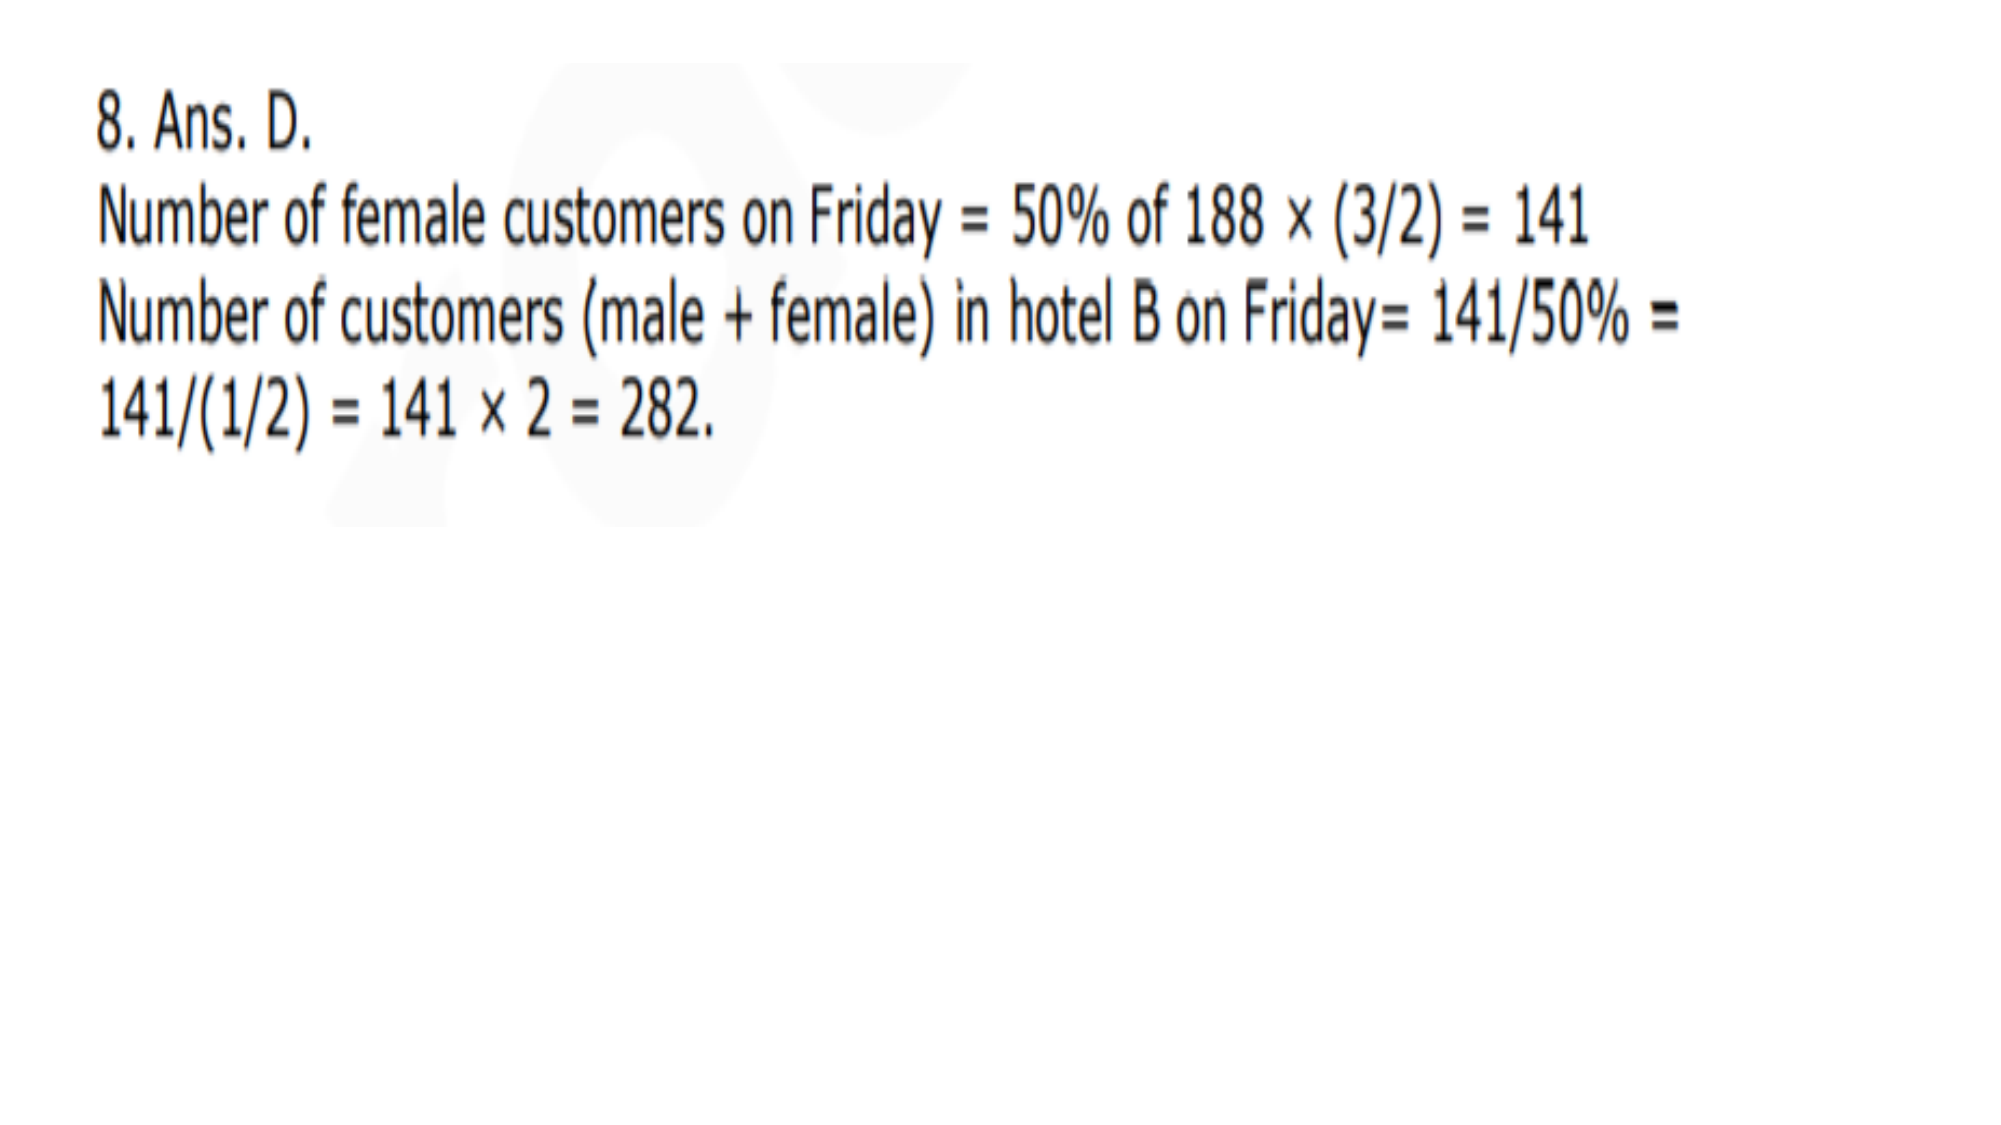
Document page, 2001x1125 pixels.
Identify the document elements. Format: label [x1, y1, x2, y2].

picture [83, 63, 1739, 527]
